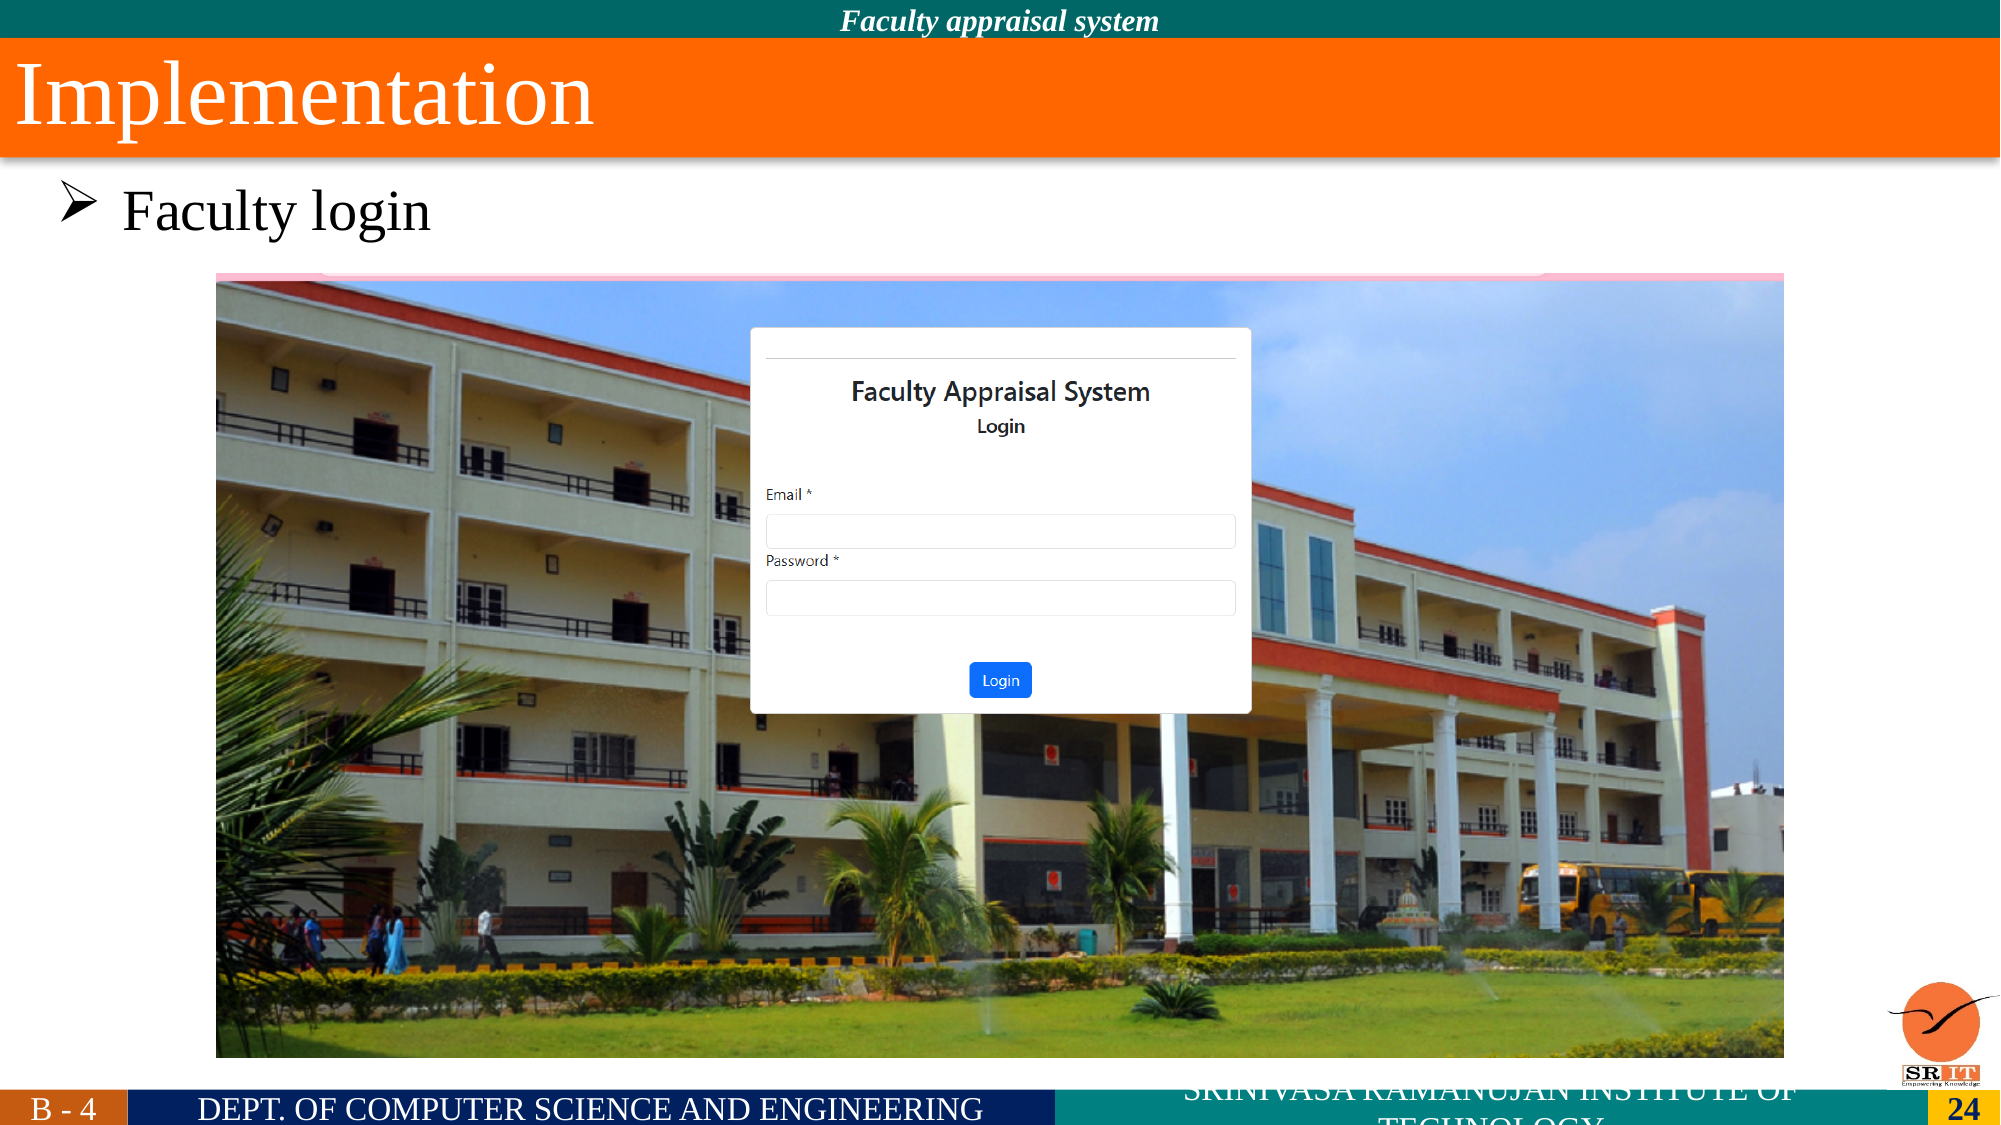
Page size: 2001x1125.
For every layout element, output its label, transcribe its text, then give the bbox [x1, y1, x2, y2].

picture [1887, 977, 2000, 1090]
list Faculty login [32, 172, 971, 1058]
title Implementation [0, 37, 2000, 158]
picture [215, 273, 1785, 1058]
